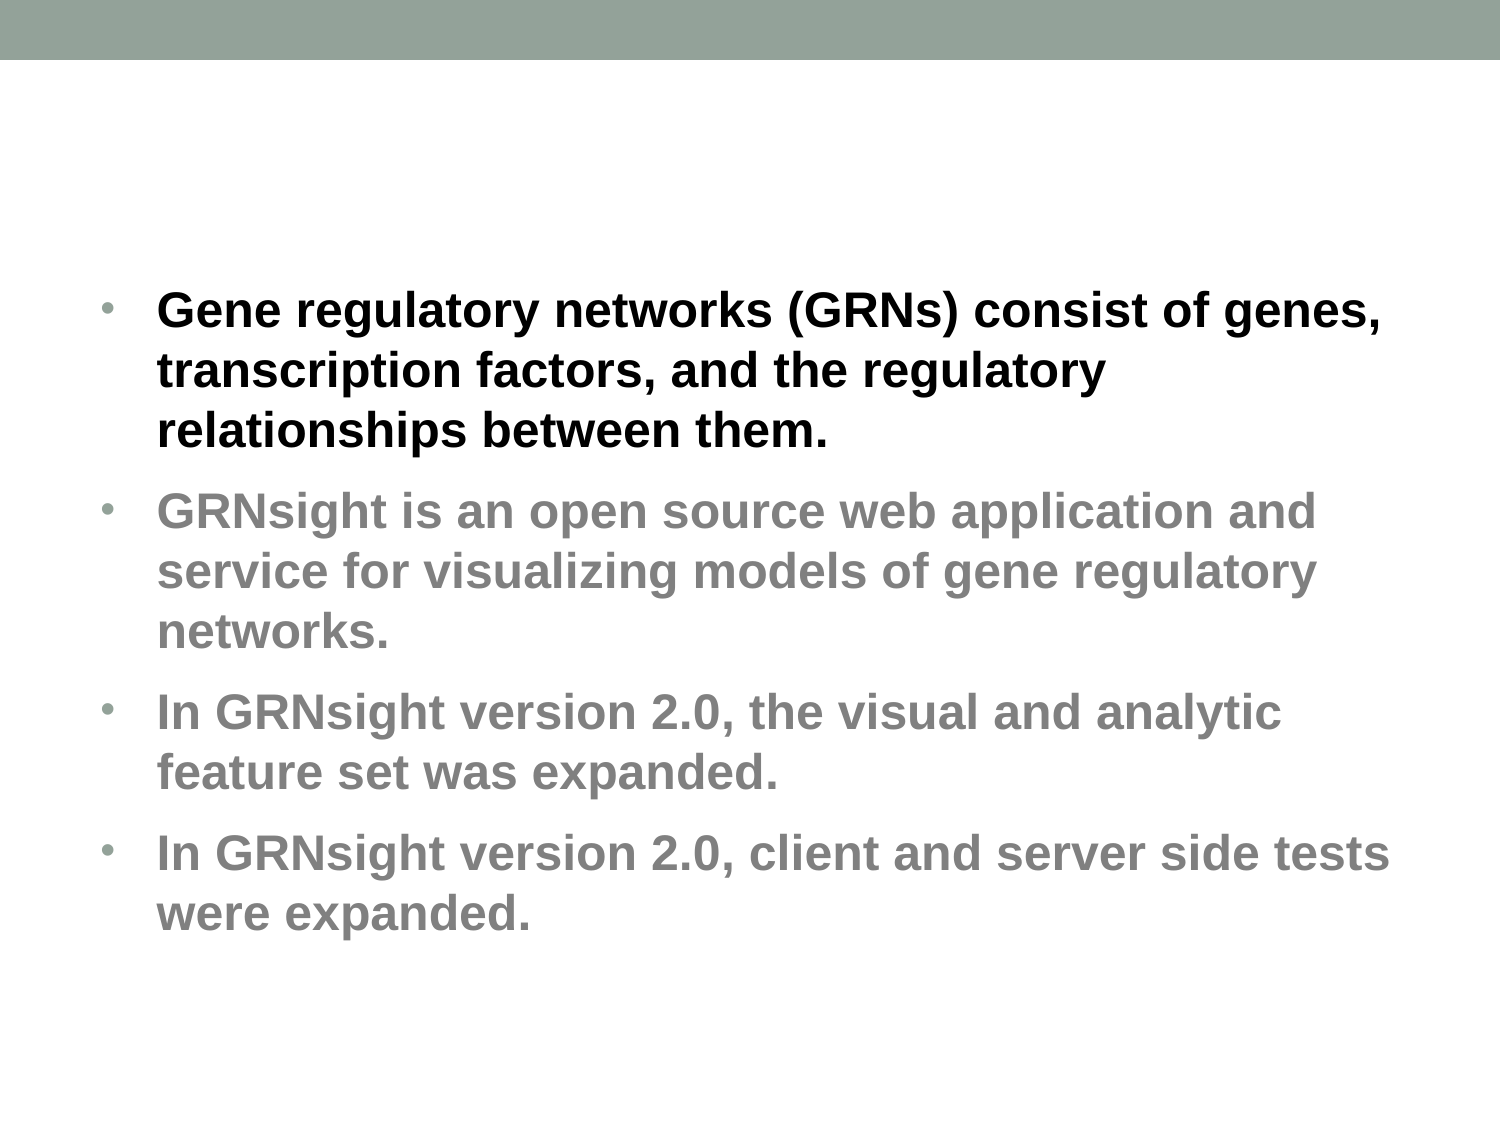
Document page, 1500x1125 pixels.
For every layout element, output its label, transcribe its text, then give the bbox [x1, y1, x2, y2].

list Gene regulatory networks (GRNs) consist of genes, transcription factors, and the regulatory relationships between them. GRNsight is an open source web application and service for visualizing models of gene regulatory networks. In GRNsight version 2.0, the visual and analytic feature set was expanded. In GRNsight version 2.0, client and server side tests were expanded. [47, 262, 1425, 1063]
